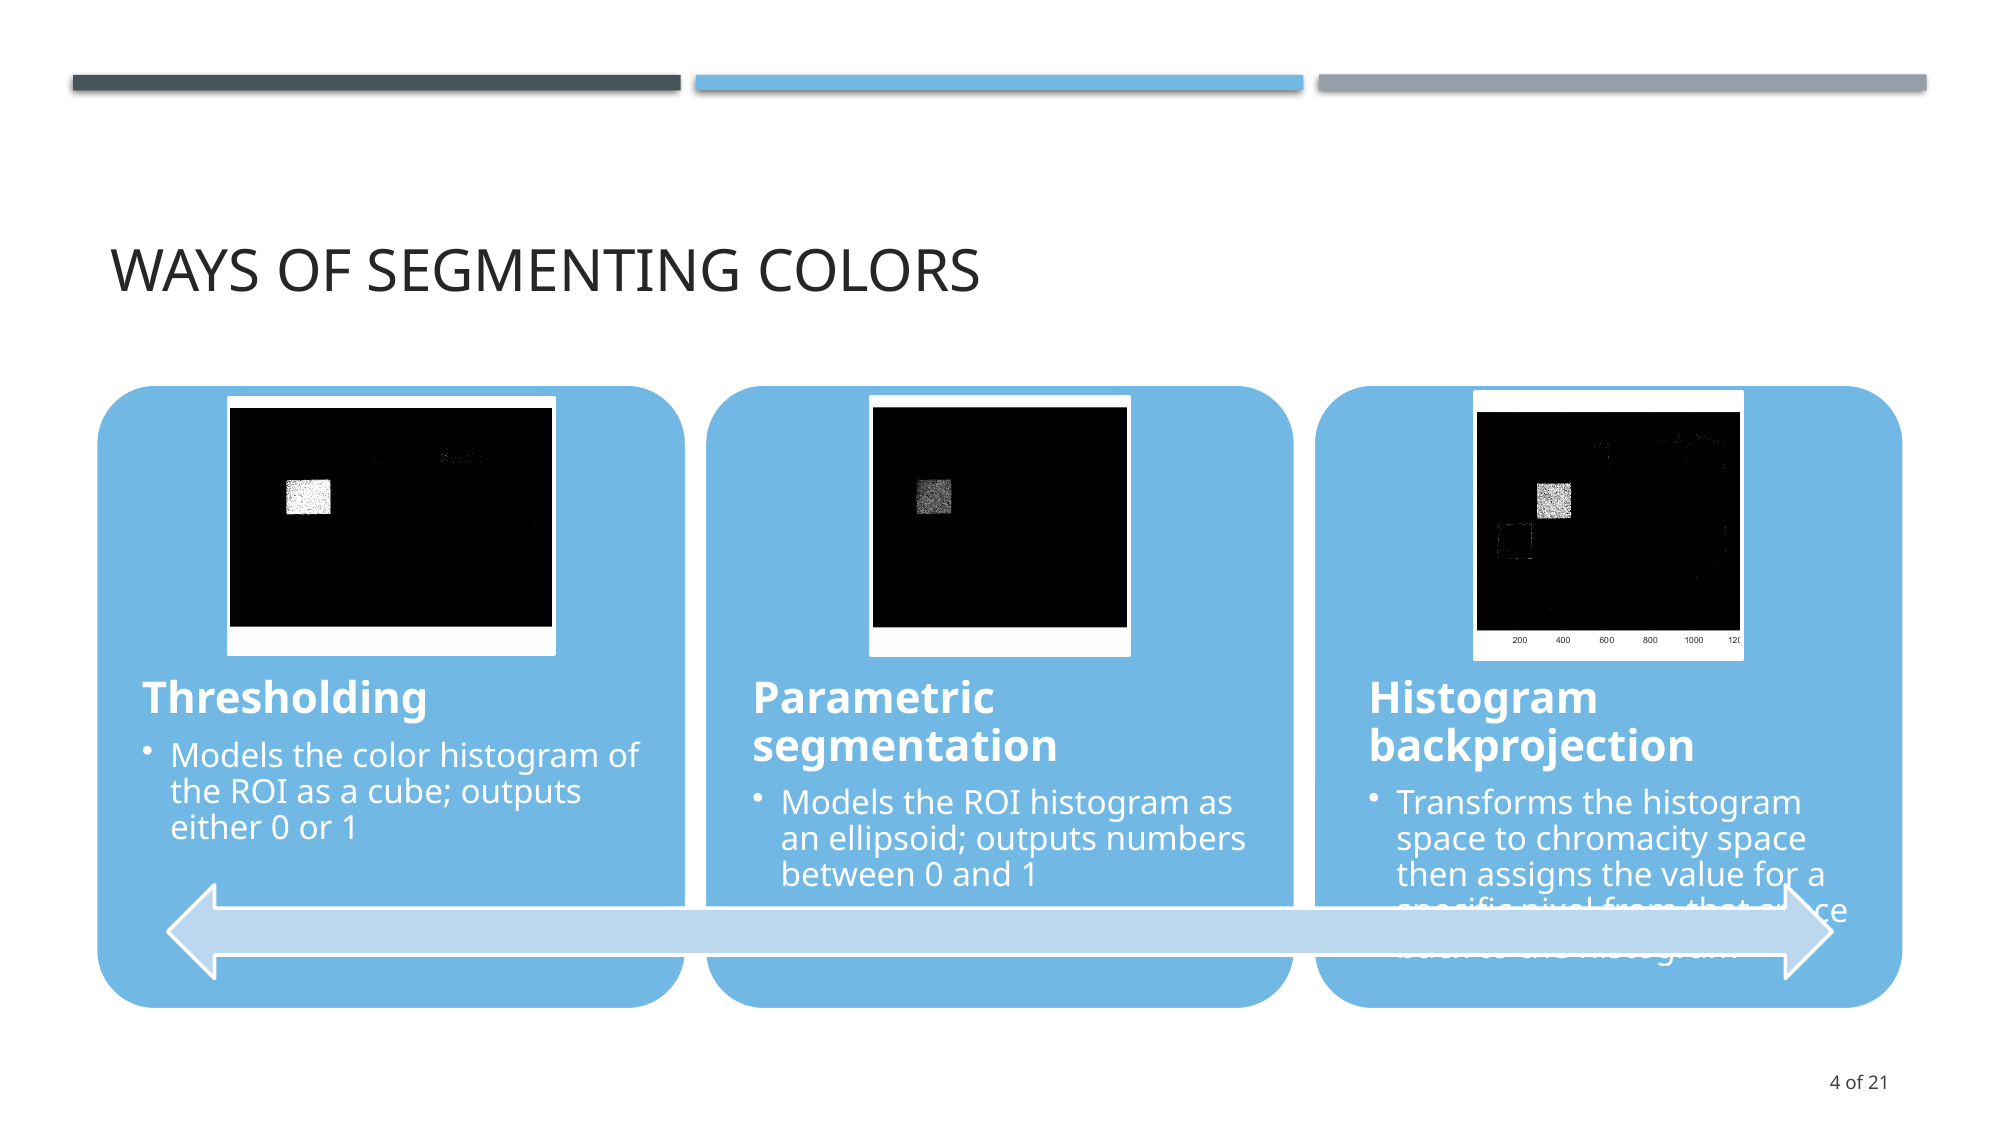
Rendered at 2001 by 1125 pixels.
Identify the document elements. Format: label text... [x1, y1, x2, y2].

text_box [94, 383, 1906, 1011]
title Ways of segmenting colors [95, 115, 1905, 311]
slide_number 4 of 21 [1732, 1053, 1905, 1114]
